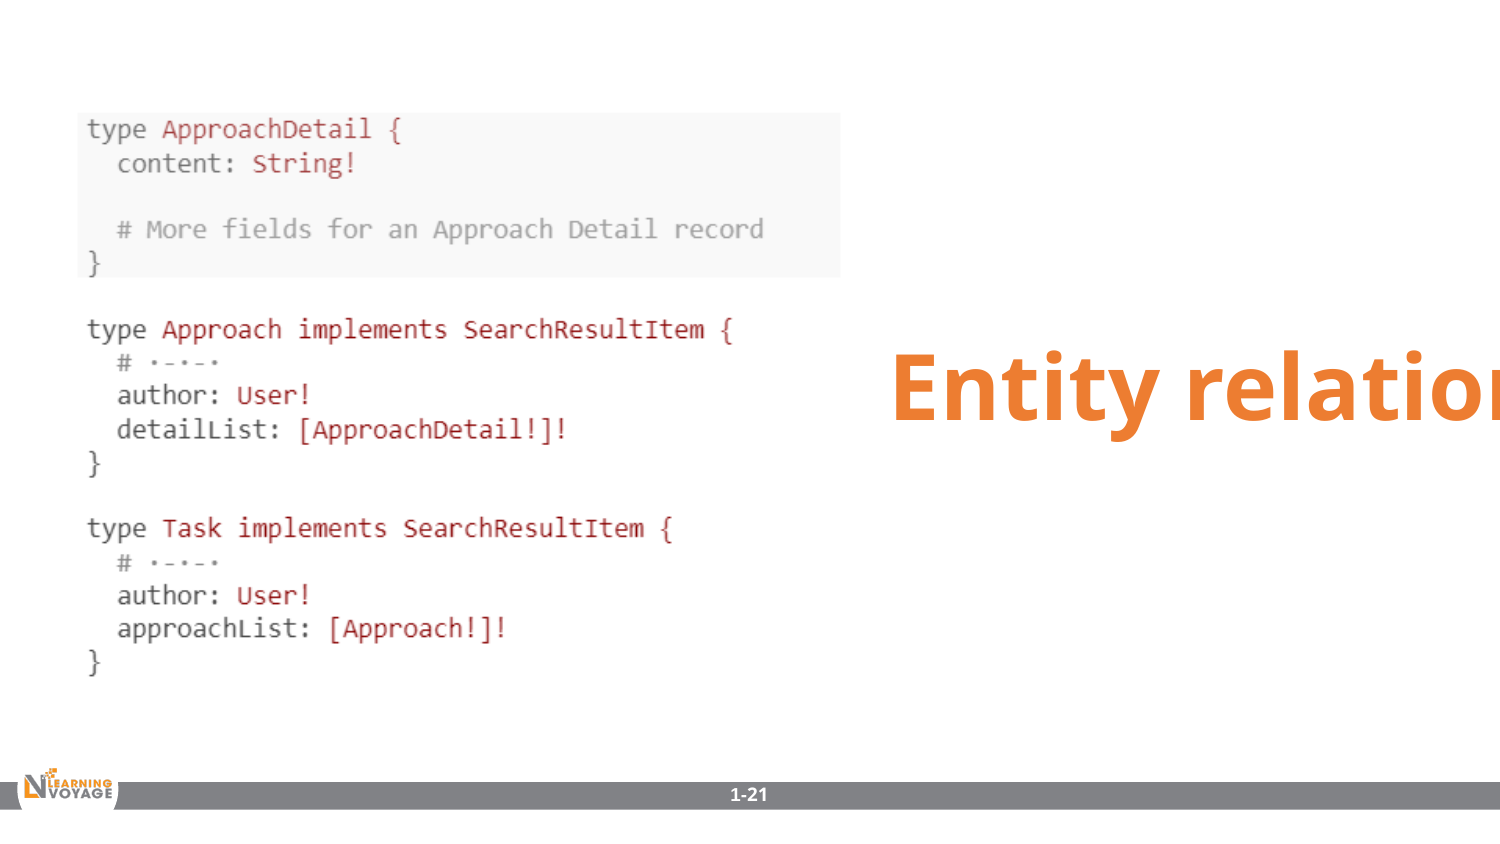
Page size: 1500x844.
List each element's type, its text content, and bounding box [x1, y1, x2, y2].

picture [0, 706, 144, 844]
text_box Entity relationships [873, 326, 1500, 442]
picture [77, 107, 841, 686]
slide_number 1-21 [692, 770, 784, 821]
